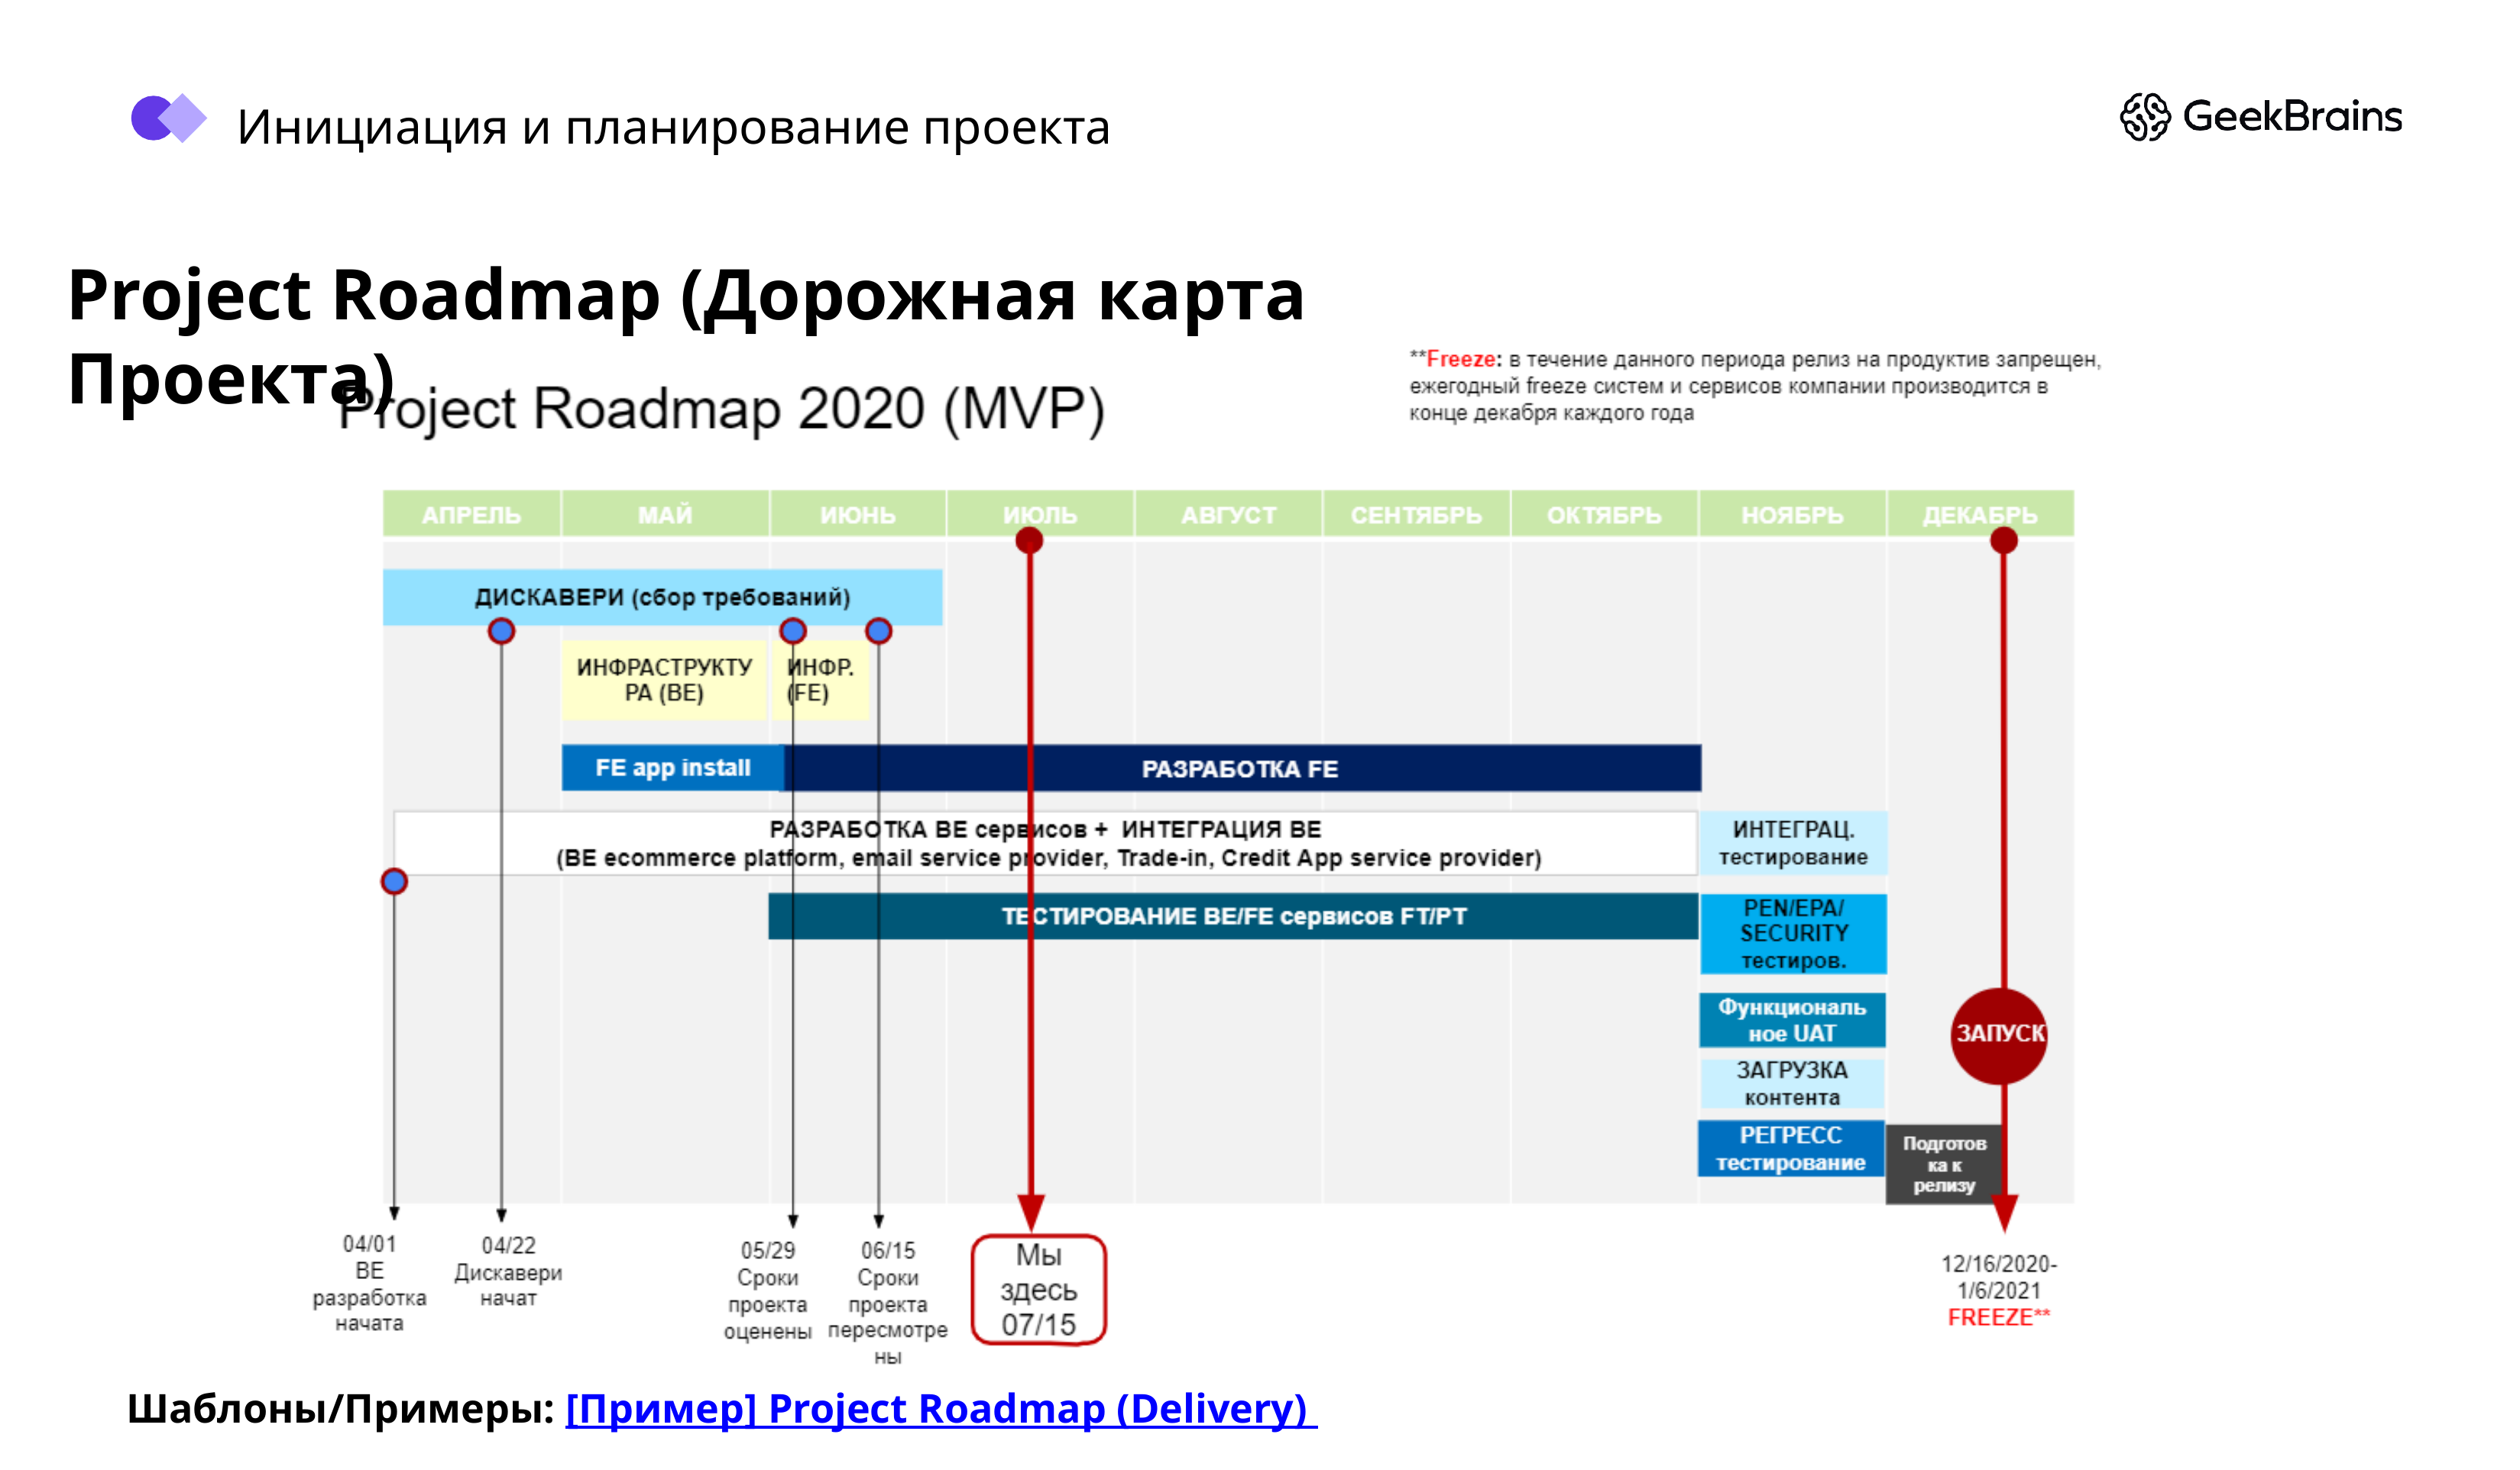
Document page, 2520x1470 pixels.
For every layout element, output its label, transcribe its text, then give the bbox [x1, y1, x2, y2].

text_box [2120, 92, 2402, 141]
picture [285, 329, 2170, 1378]
text_box Project Roadmap (Дорожная карта Проекта) [66, 212, 1589, 361]
text_box [157, 92, 208, 144]
text_box Инициация и планирование проекта [225, 71, 1521, 178]
text_box [131, 96, 171, 141]
text_box Шаблоны/Примеры: [Пример] Project Roadmap (Delivery) [114, 1377, 2324, 1442]
